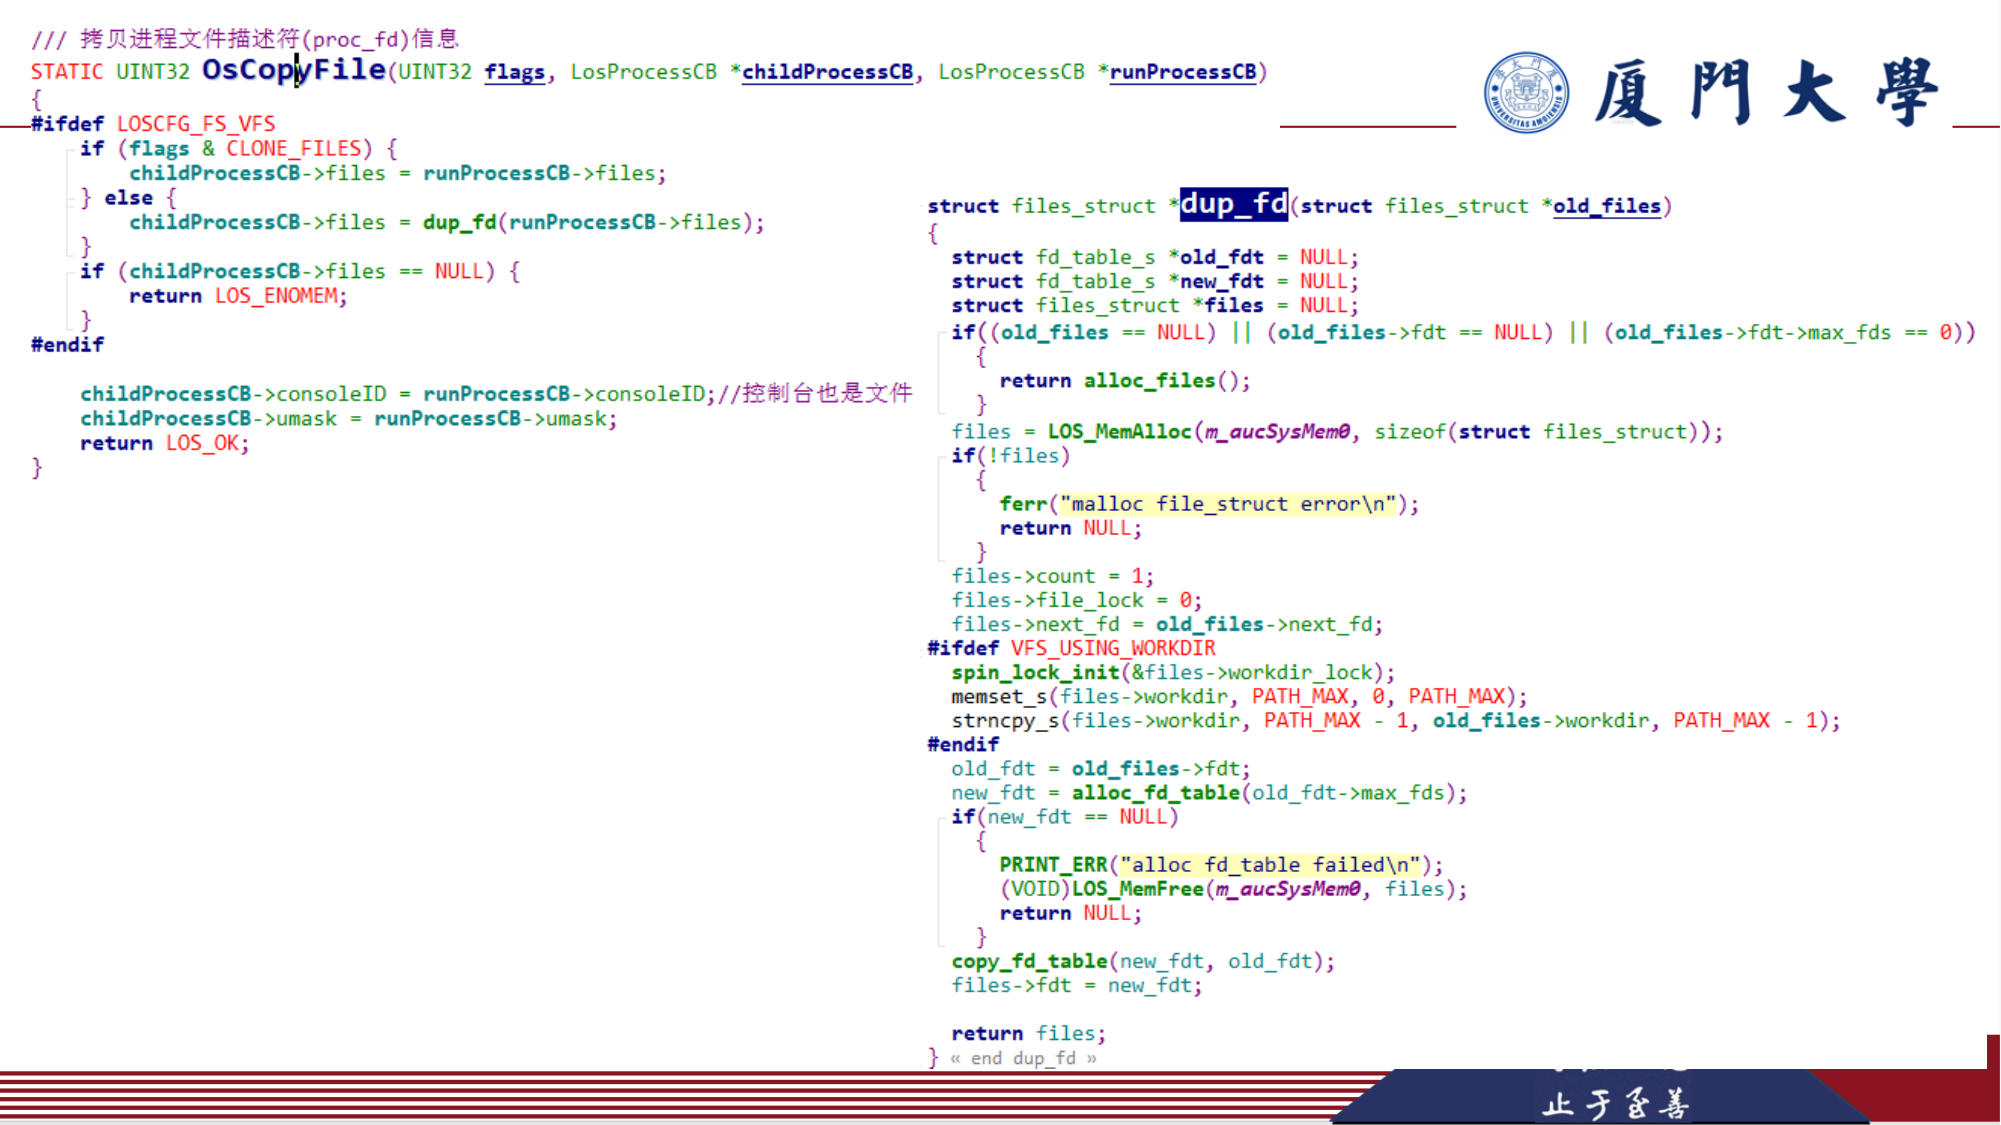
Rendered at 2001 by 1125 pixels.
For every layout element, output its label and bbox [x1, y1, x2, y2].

list [31, 27, 1280, 484]
picture [0, 0, 2001, 1125]
